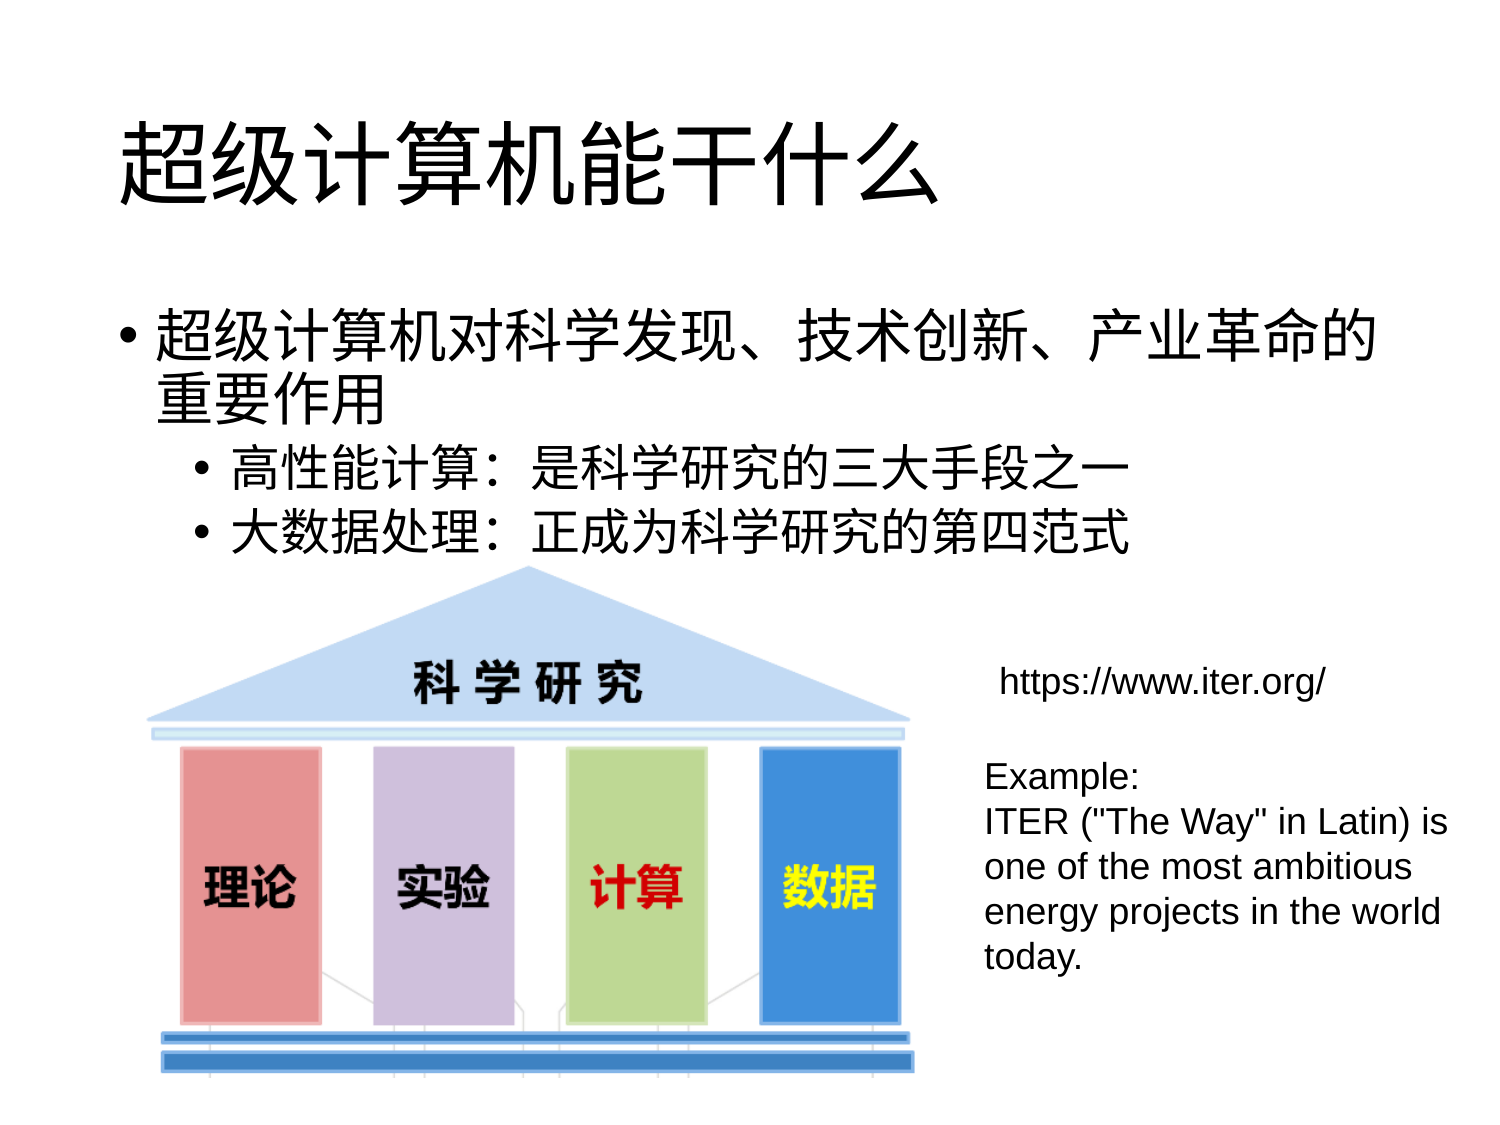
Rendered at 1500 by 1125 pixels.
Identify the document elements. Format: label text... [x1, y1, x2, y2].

list 超级计算机对科学发现、技术创新、产业革命的重要作用 高性能计算：是科学研究的三大手段之一 大数据处理：正成为科学研究的第四范式 [103, 299, 1397, 1014]
title 超级计算机能干什么 [103, 59, 1397, 278]
picture [143, 562, 929, 1078]
text_box https://www.iter.org/ [984, 649, 1342, 710]
text_box Example: ITER ("The Way" in Latin) is one of the most ambitious energy projects in the world today. [969, 744, 1500, 985]
